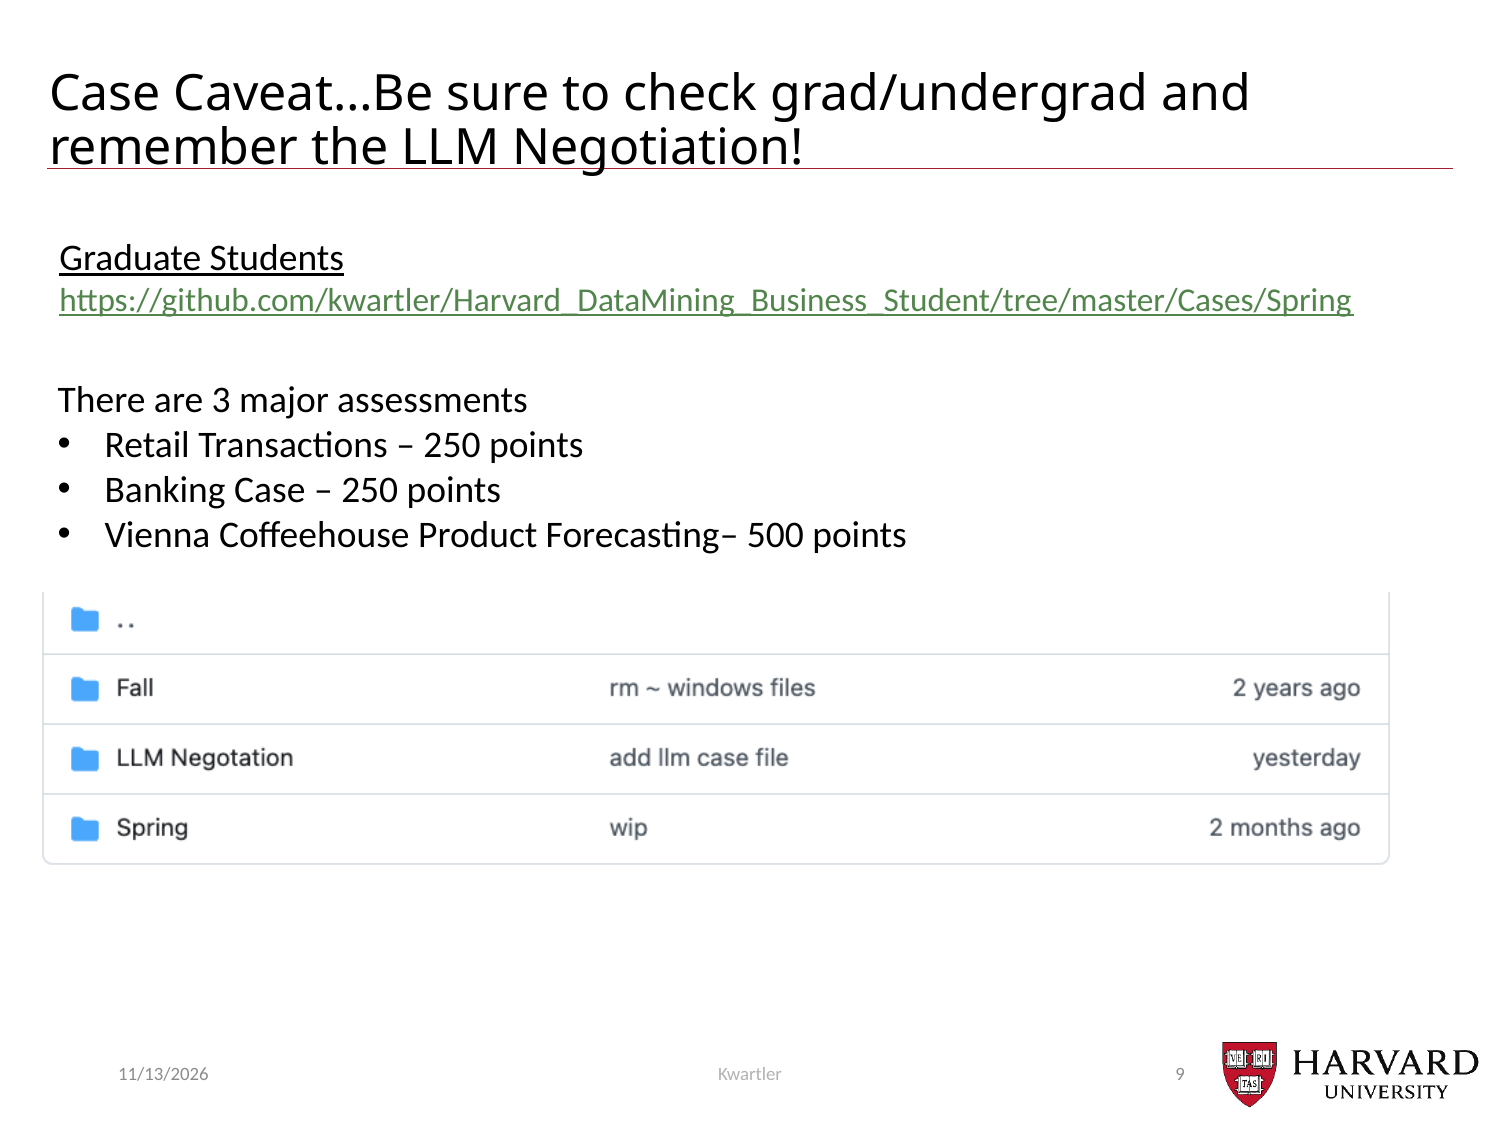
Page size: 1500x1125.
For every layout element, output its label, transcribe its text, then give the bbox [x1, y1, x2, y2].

footer Kwartler [496, 1042, 1004, 1103]
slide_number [103, 1042, 441, 1103]
title Case Caveat…Be sure to check grad/undergrad and remember the LLM Negotiation! [34, 59, 1469, 157]
picture [37, 591, 1401, 873]
picture [1200, 1024, 1500, 1125]
slide_number 9 [1059, 1042, 1200, 1103]
text_box Graduate Students https://github.com/kwartler/Harvard_DataMining_Business_Student/tree/master/Cases/Spring [44, 225, 1369, 326]
text_box There are 3 major assessments Retail Transactions – 250 points Banking Case – 250 points Vienna Coffeehouse Product Forecasting– 500 points [42, 367, 923, 563]
